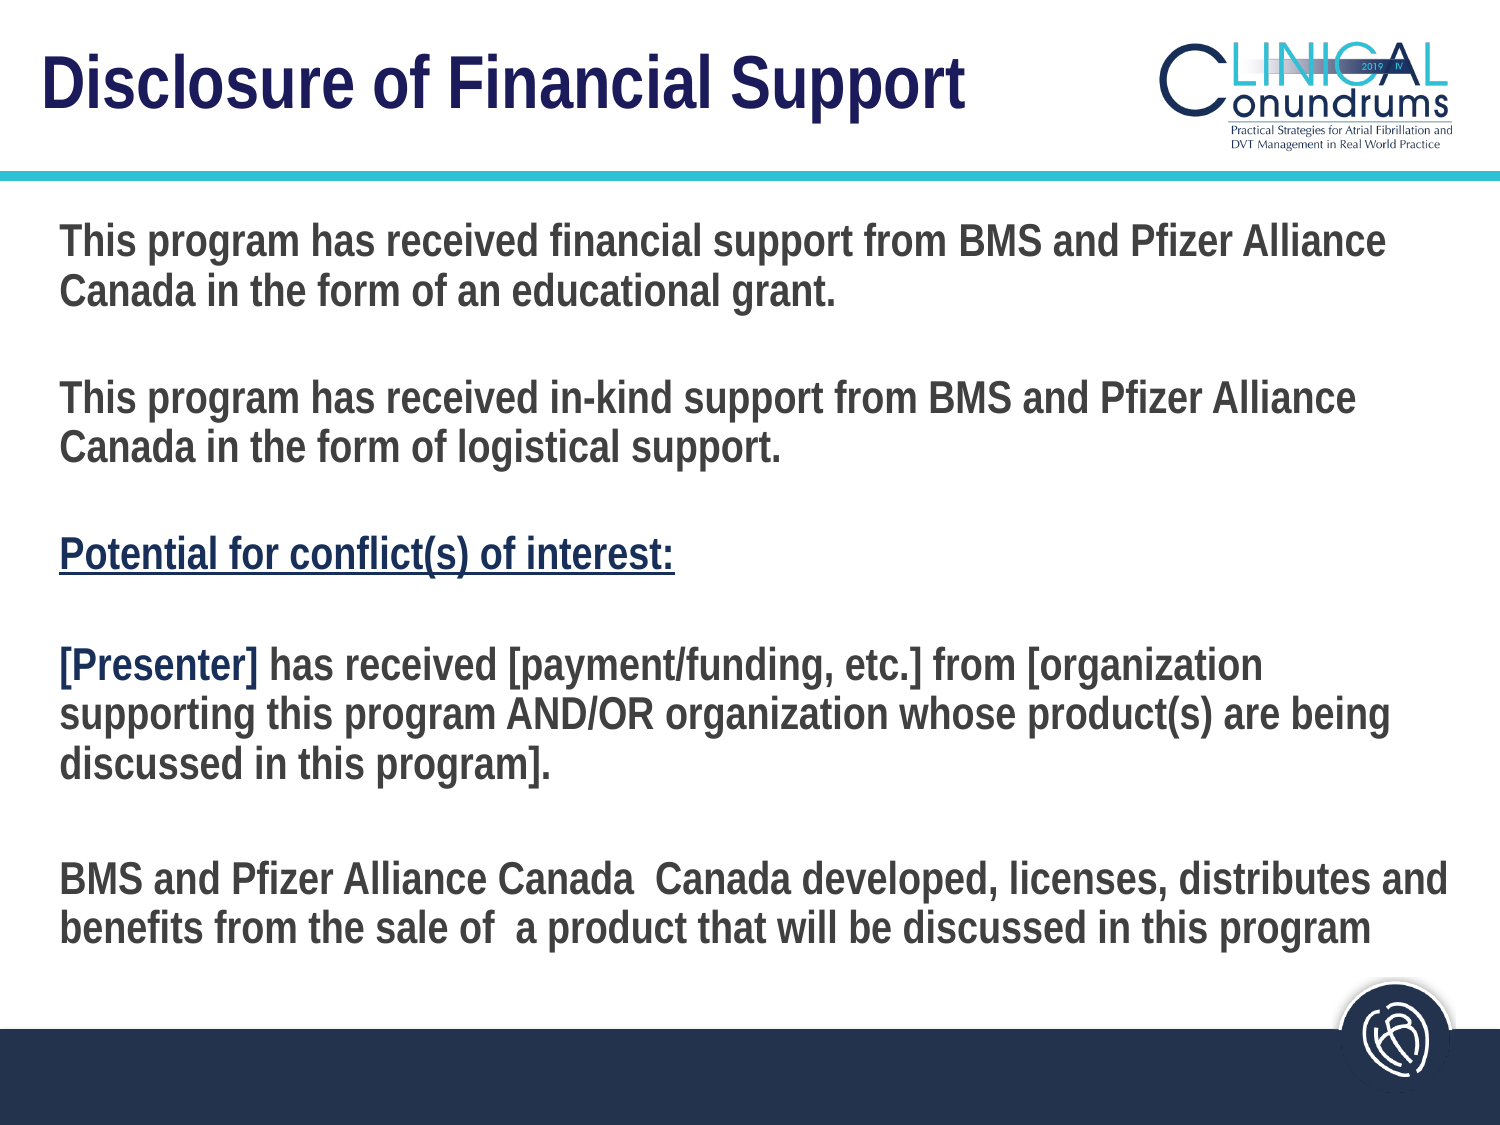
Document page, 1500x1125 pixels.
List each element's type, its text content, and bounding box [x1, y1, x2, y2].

text_box [0, 1028, 1500, 1125]
text_box This program has received financial support from BMS and Pfizer Alliance Canada in the form of an educational grant. This program has received in-kind support from BMS and Pfizer Alliance Canada in the form of logistical support. Potential for conflict(s) of interest: [Presenter] has received [payment/funding, etc.] from [organization supporting this program AND/OR organization whose product(s) are being discussed in this program]. BMS and Pfizer Alliance Canada Canada developed, licenses, distributes and benefits from the sale of a product that will be discussed in this program [44, 209, 1475, 1015]
picture [1332, 976, 1456, 1100]
picture [1155, 32, 1460, 153]
text_box Disclosure of Financial Support [26, 26, 1351, 132]
